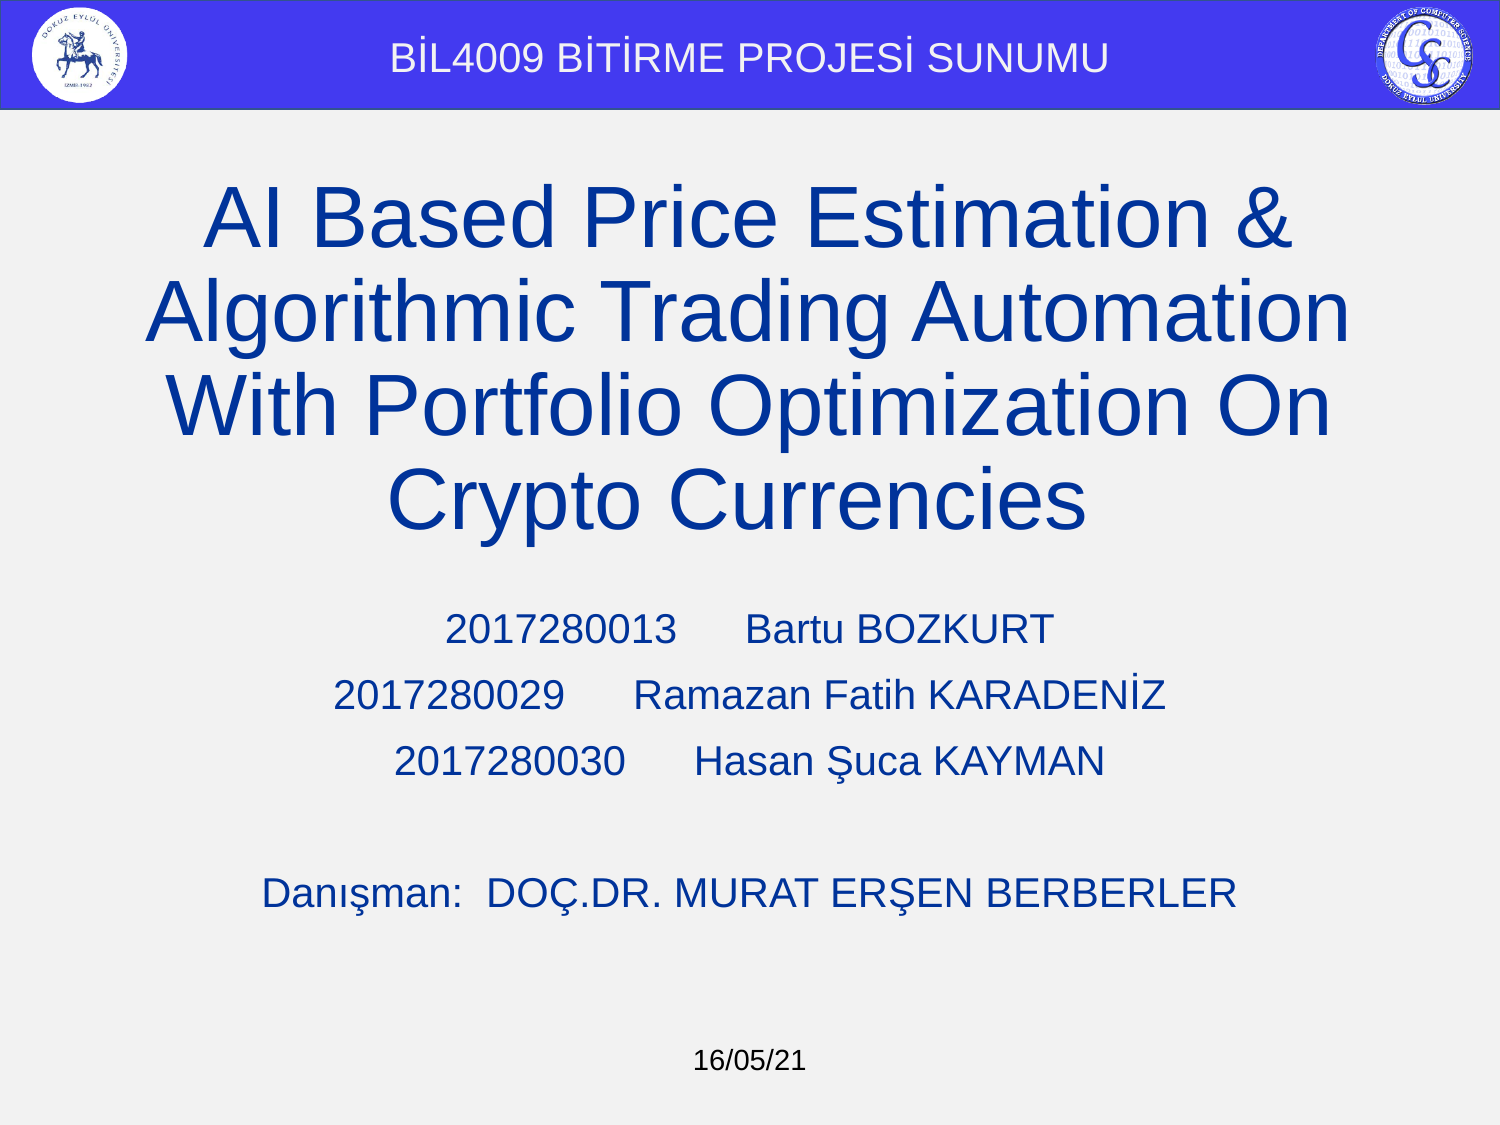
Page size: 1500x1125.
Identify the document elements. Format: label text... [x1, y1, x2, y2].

text_box BİL4009 BİTİRME PROJESİ SUNUMU [307, 23, 1193, 89]
picture [23, 3, 137, 113]
picture [1369, 3, 1479, 108]
text_box AI Based Price Estimation & Algorithmic Trading Automation With Portfolio Optimization On Crypto Currencies [119, 164, 1380, 557]
text_box 16/05/21 [532, 1034, 968, 1084]
text_box 2017280013 Bartu BOZKURT 2017280029 Ramazan Fatih KARADENİZ 2017280030 Hasan Şuca KAYMAN Danışman: DOÇ.DR. MURAT ERŞEN BERBERLER [194, 600, 1305, 982]
